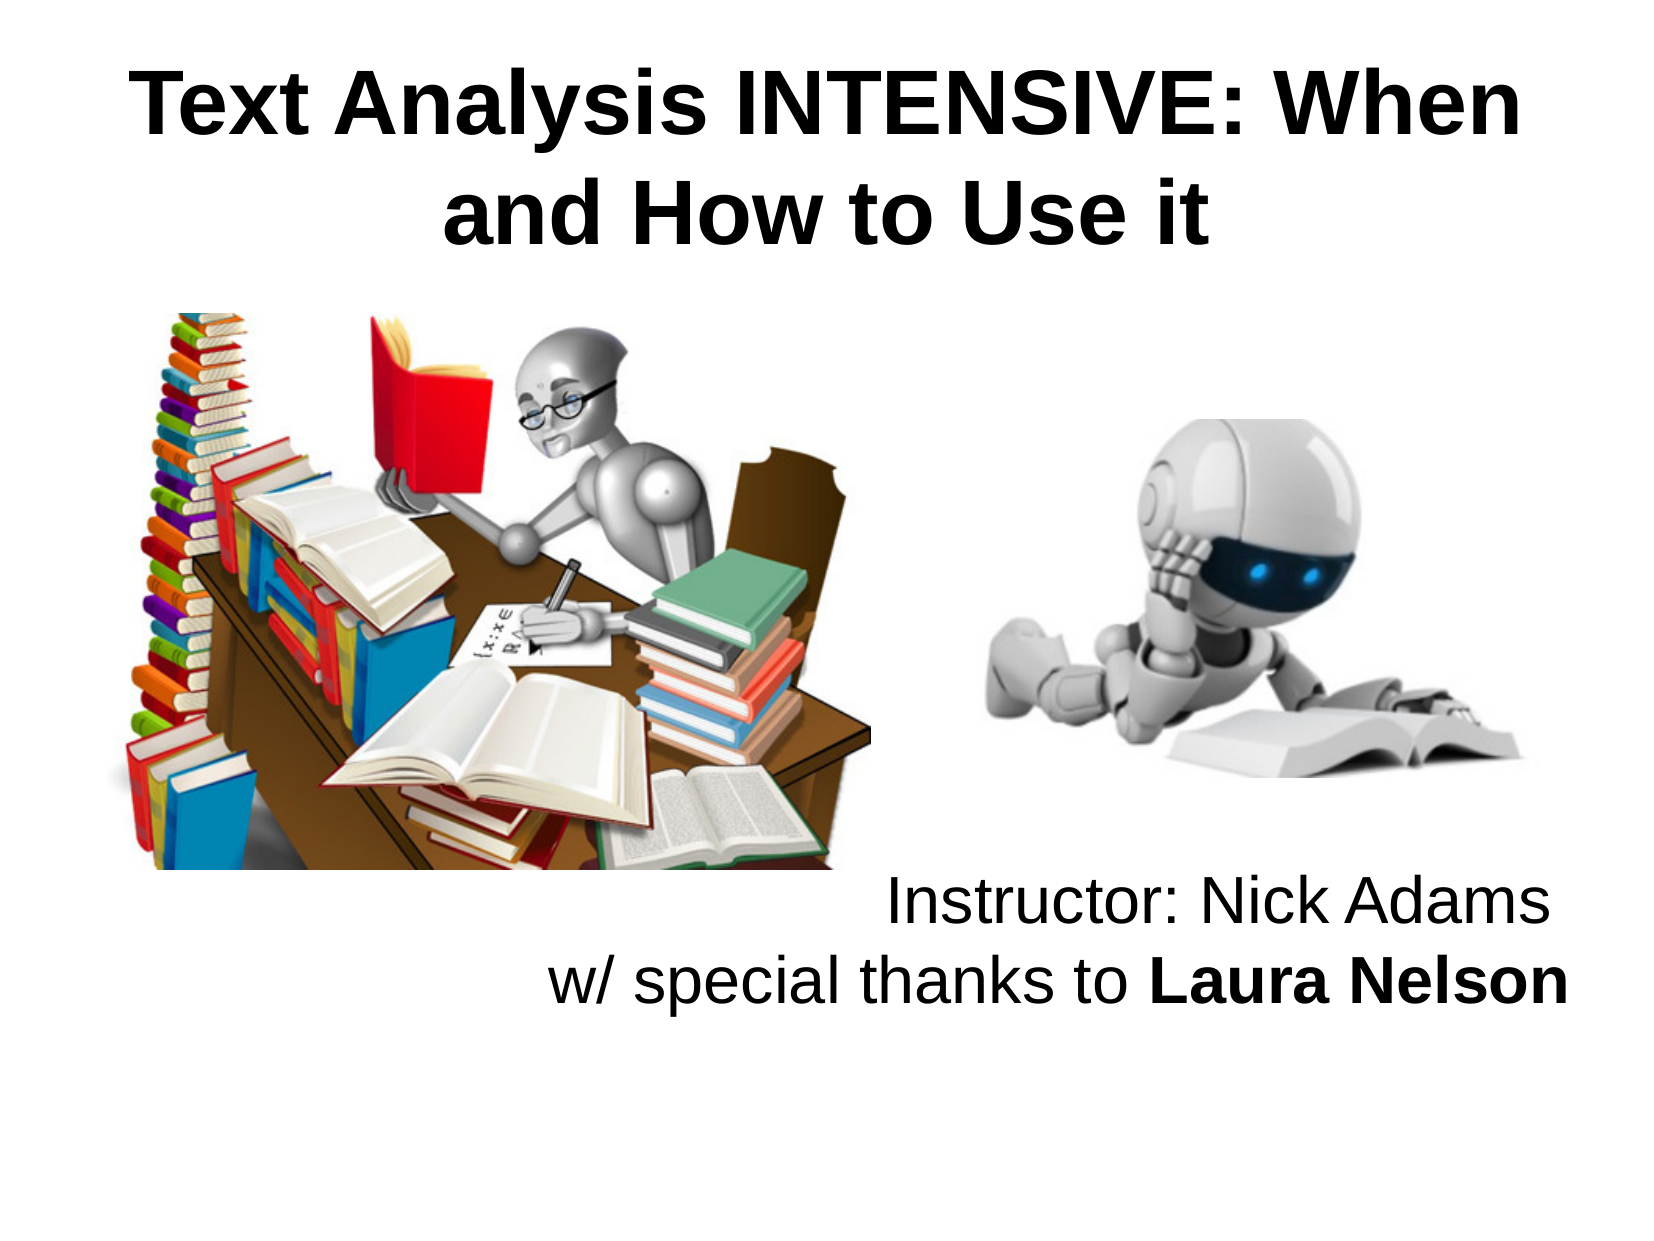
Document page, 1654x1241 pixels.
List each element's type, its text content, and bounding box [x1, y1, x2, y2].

text_box Text Analysis INTENSIVE: When and How to Use it [82, 49, 1571, 126]
picture [104, 313, 871, 871]
picture [966, 419, 1546, 778]
text_box Instructor: Nick Adams w/ special thanks to Laura Nelson [82, 126, 1571, 1174]
